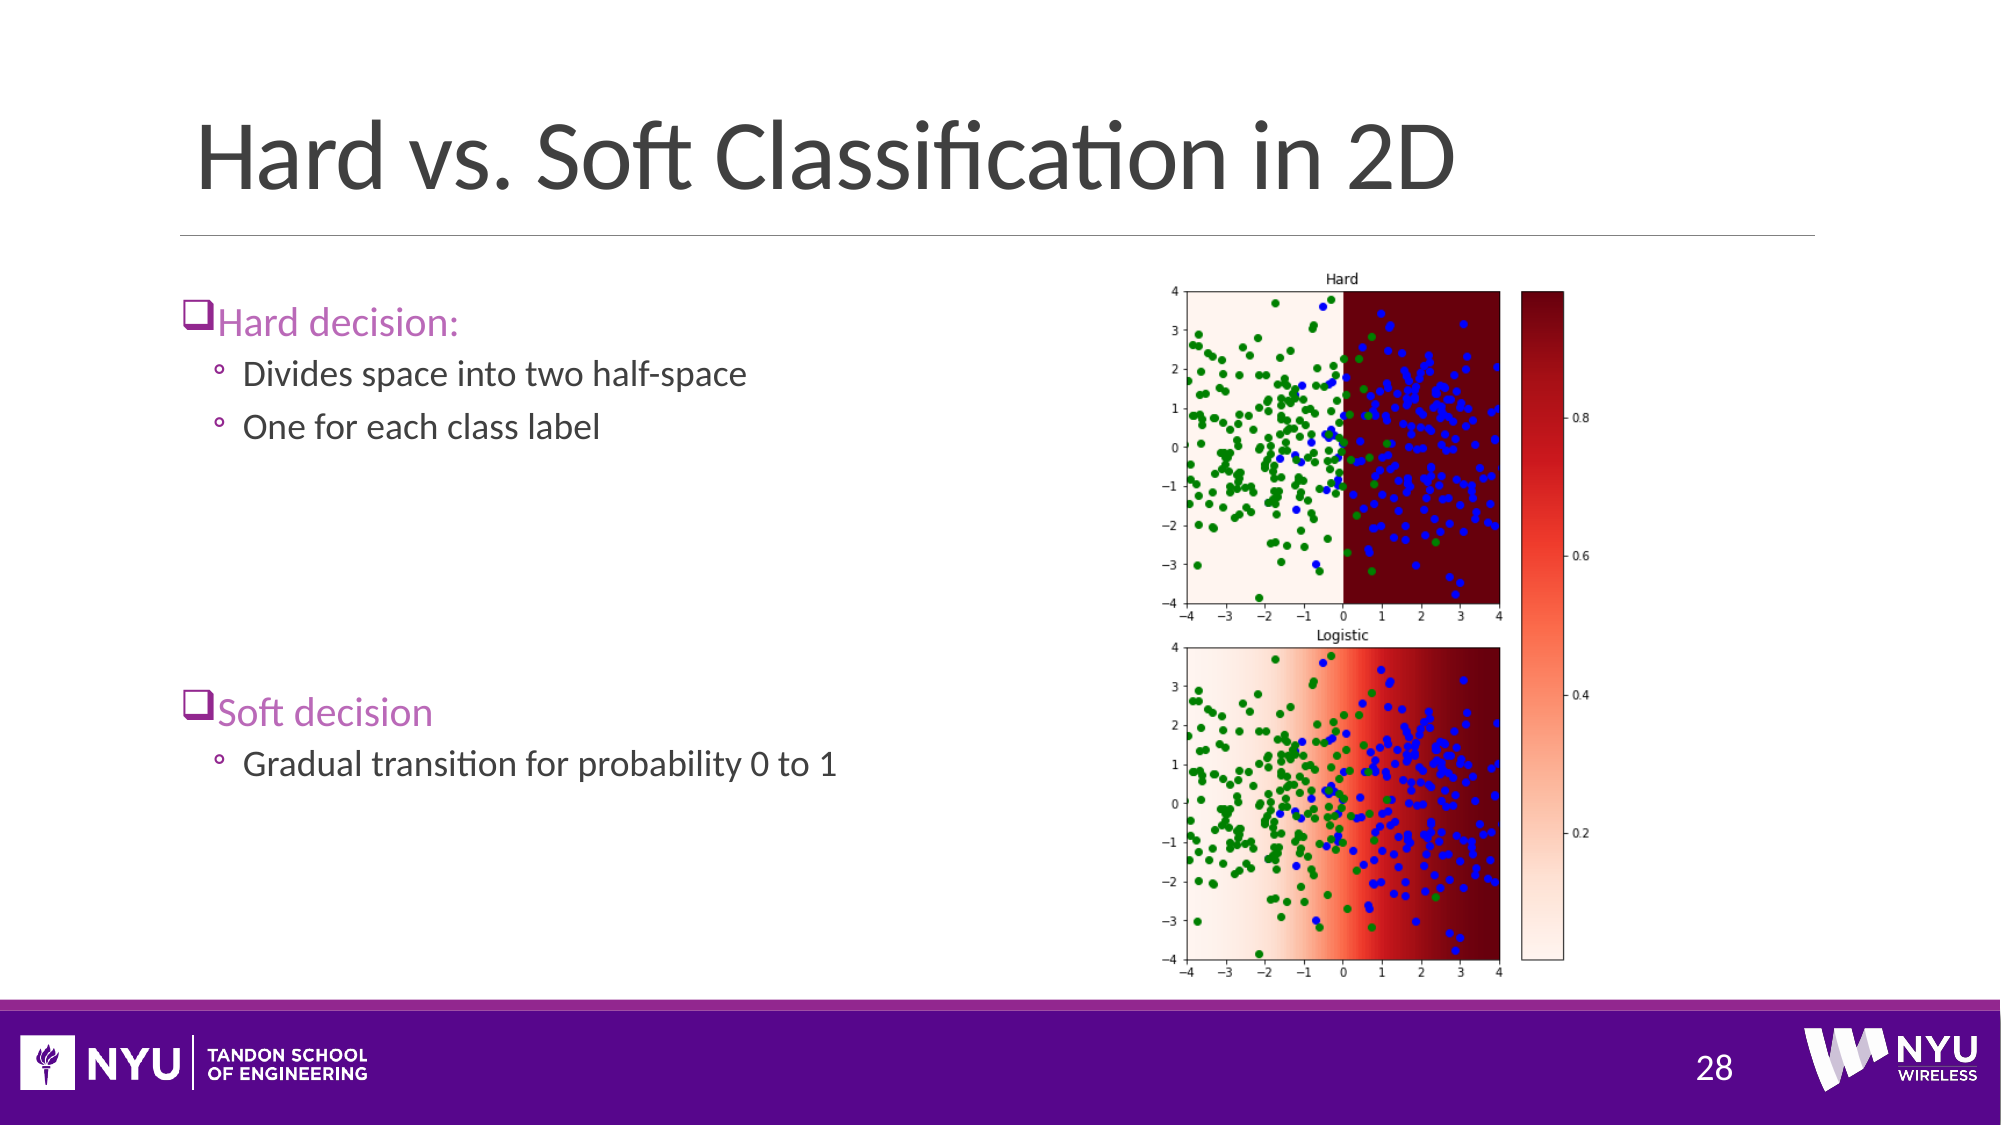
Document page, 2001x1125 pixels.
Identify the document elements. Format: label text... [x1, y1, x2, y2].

slide_number 28 [1533, 1035, 1749, 1096]
list Hard decision: Divides space into two half-space One for each class label Soft decision Gradual transition for probability 0 to 1 [180, 293, 1020, 963]
picture [1146, 268, 1620, 986]
title Hard vs. Soft Classification in 2D [180, 47, 1830, 218]
